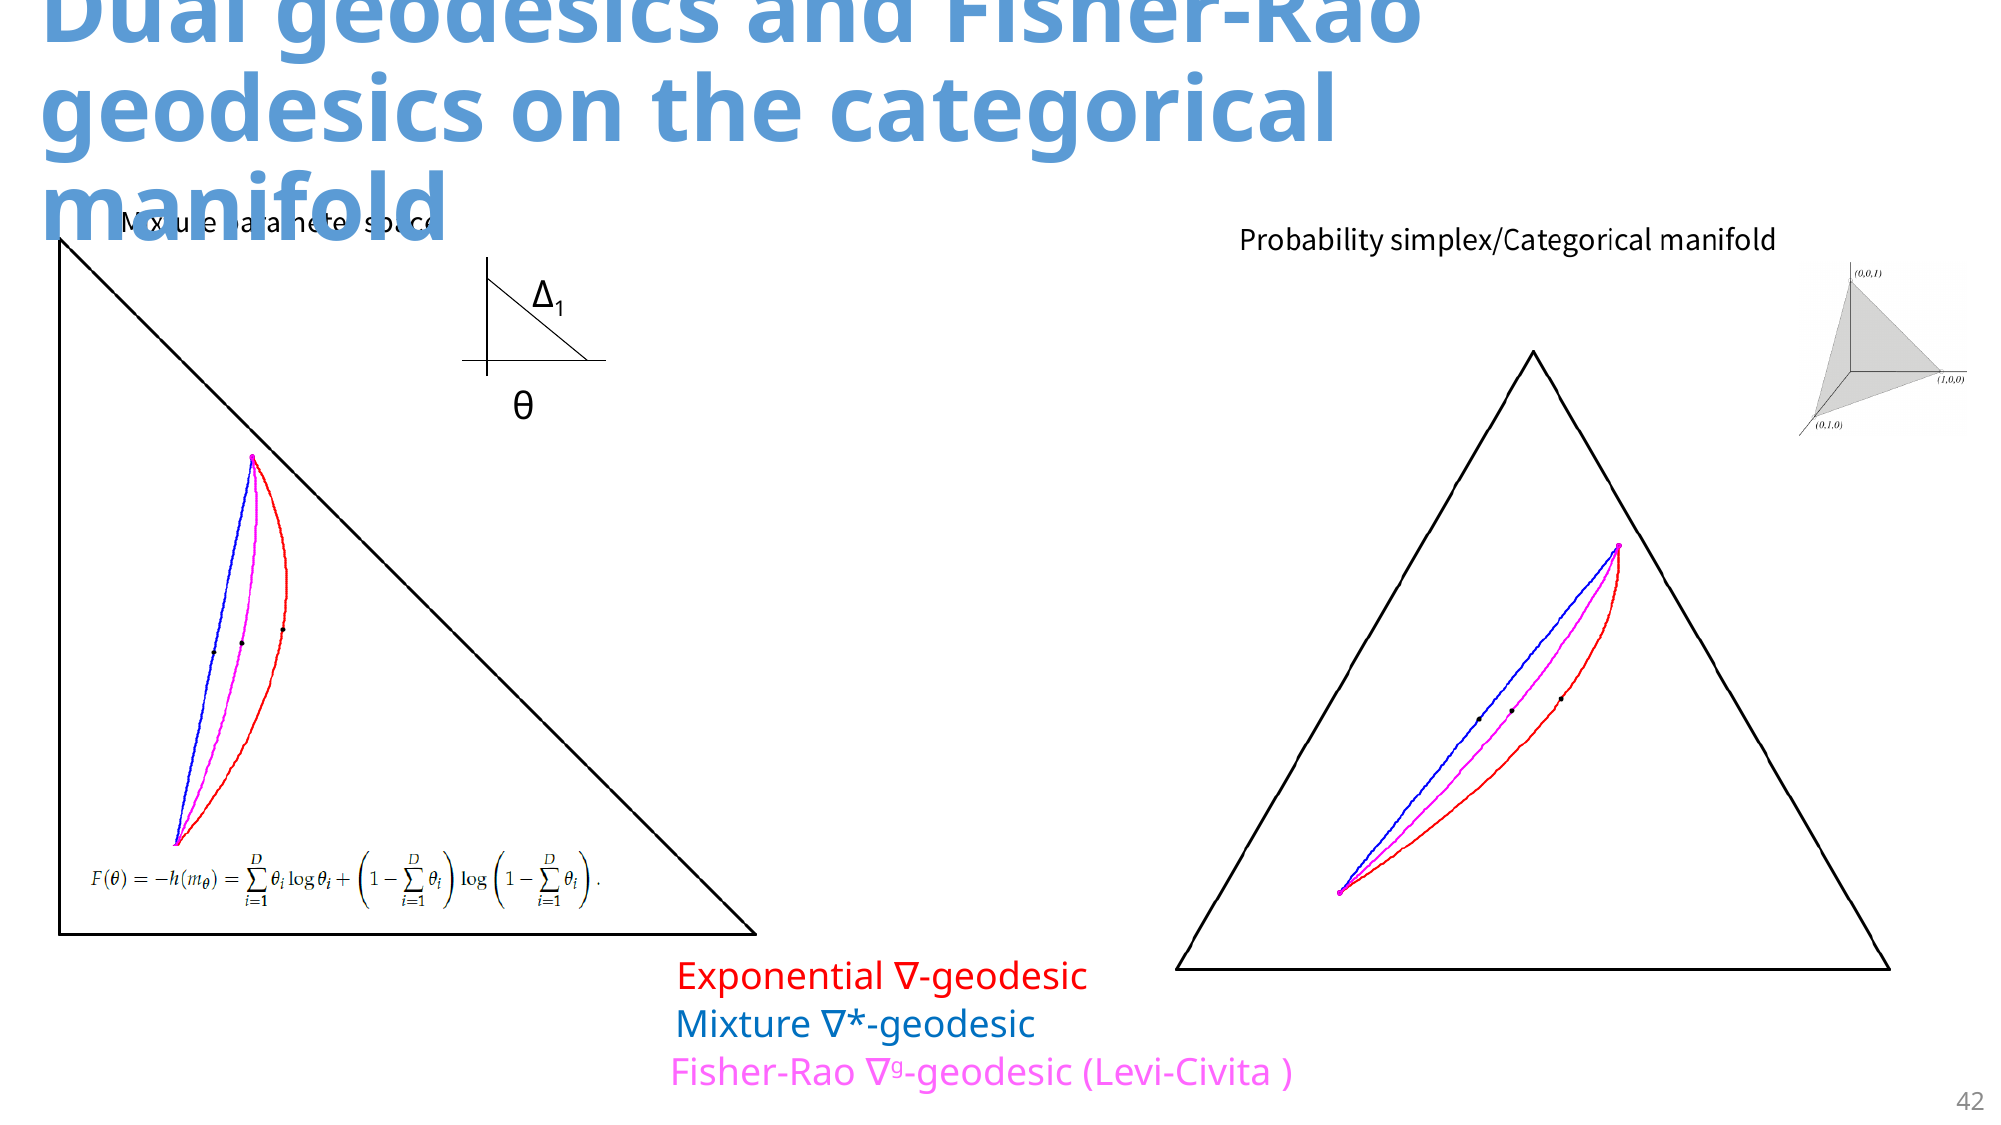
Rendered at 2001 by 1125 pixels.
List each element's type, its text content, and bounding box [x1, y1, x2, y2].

picture [1798, 261, 1967, 436]
text_box Fisher-Rao ∇g-geodesic (Levi-Civita ) [654, 1040, 1345, 1101]
picture [24, 203, 790, 969]
text_box Mixture ∇*-geodesic [660, 992, 1052, 1040]
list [1140, 220, 1925, 1005]
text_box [462, 256, 606, 376]
text_box Exponential ∇-geodesic [661, 944, 1104, 1005]
slide_number 42 [1848, 1072, 2000, 1125]
title Dual geodesics and Fisher-Rao geodesics on the categorical manifold [24, 3, 1750, 221]
